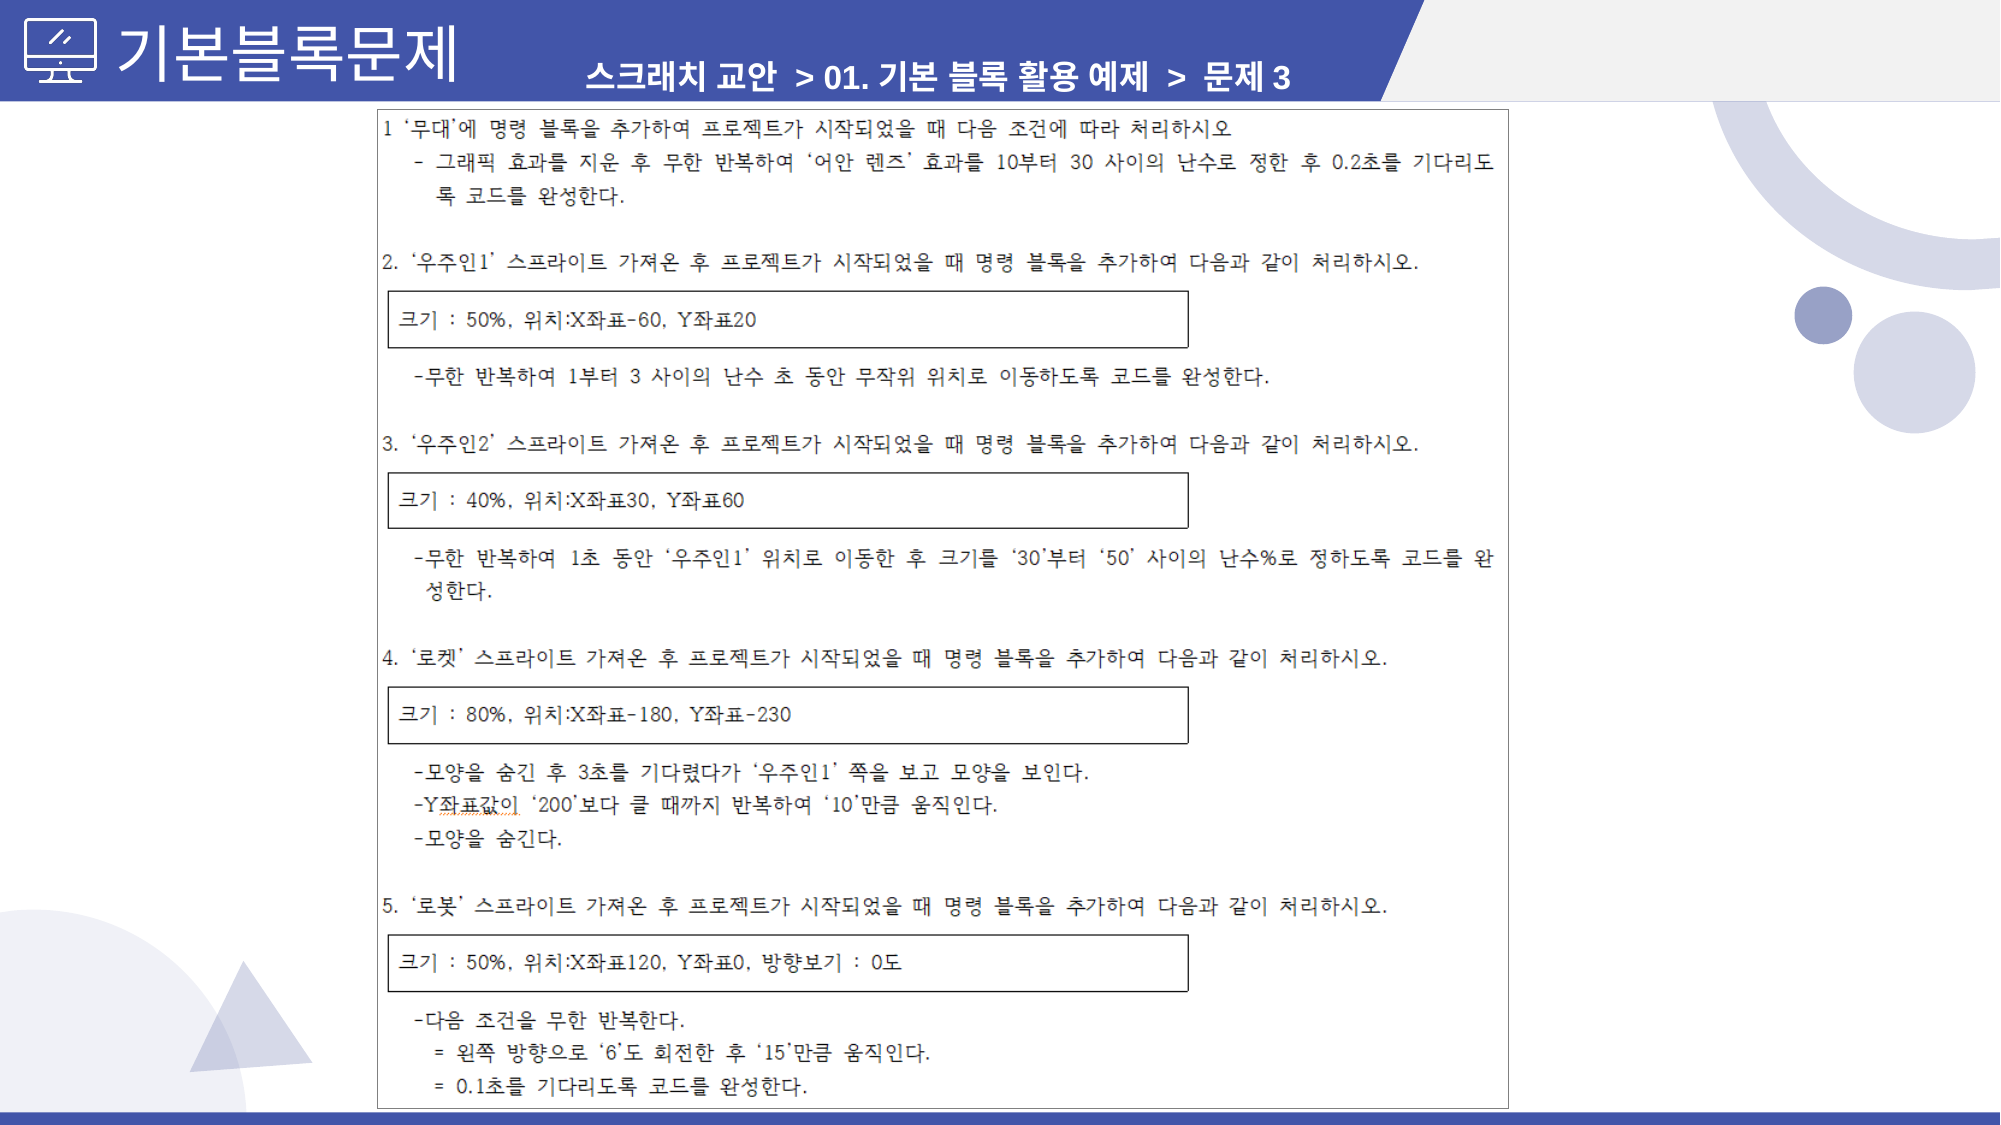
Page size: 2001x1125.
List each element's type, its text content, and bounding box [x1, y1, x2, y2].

picture [376, 108, 1510, 1109]
text_box 스크래치 교안 > 01.기본 블록 활용 예제 > 문제3 [570, 48, 1396, 104]
text_box 기본블록문제 [108, 16, 1361, 81]
picture [24, 14, 97, 87]
